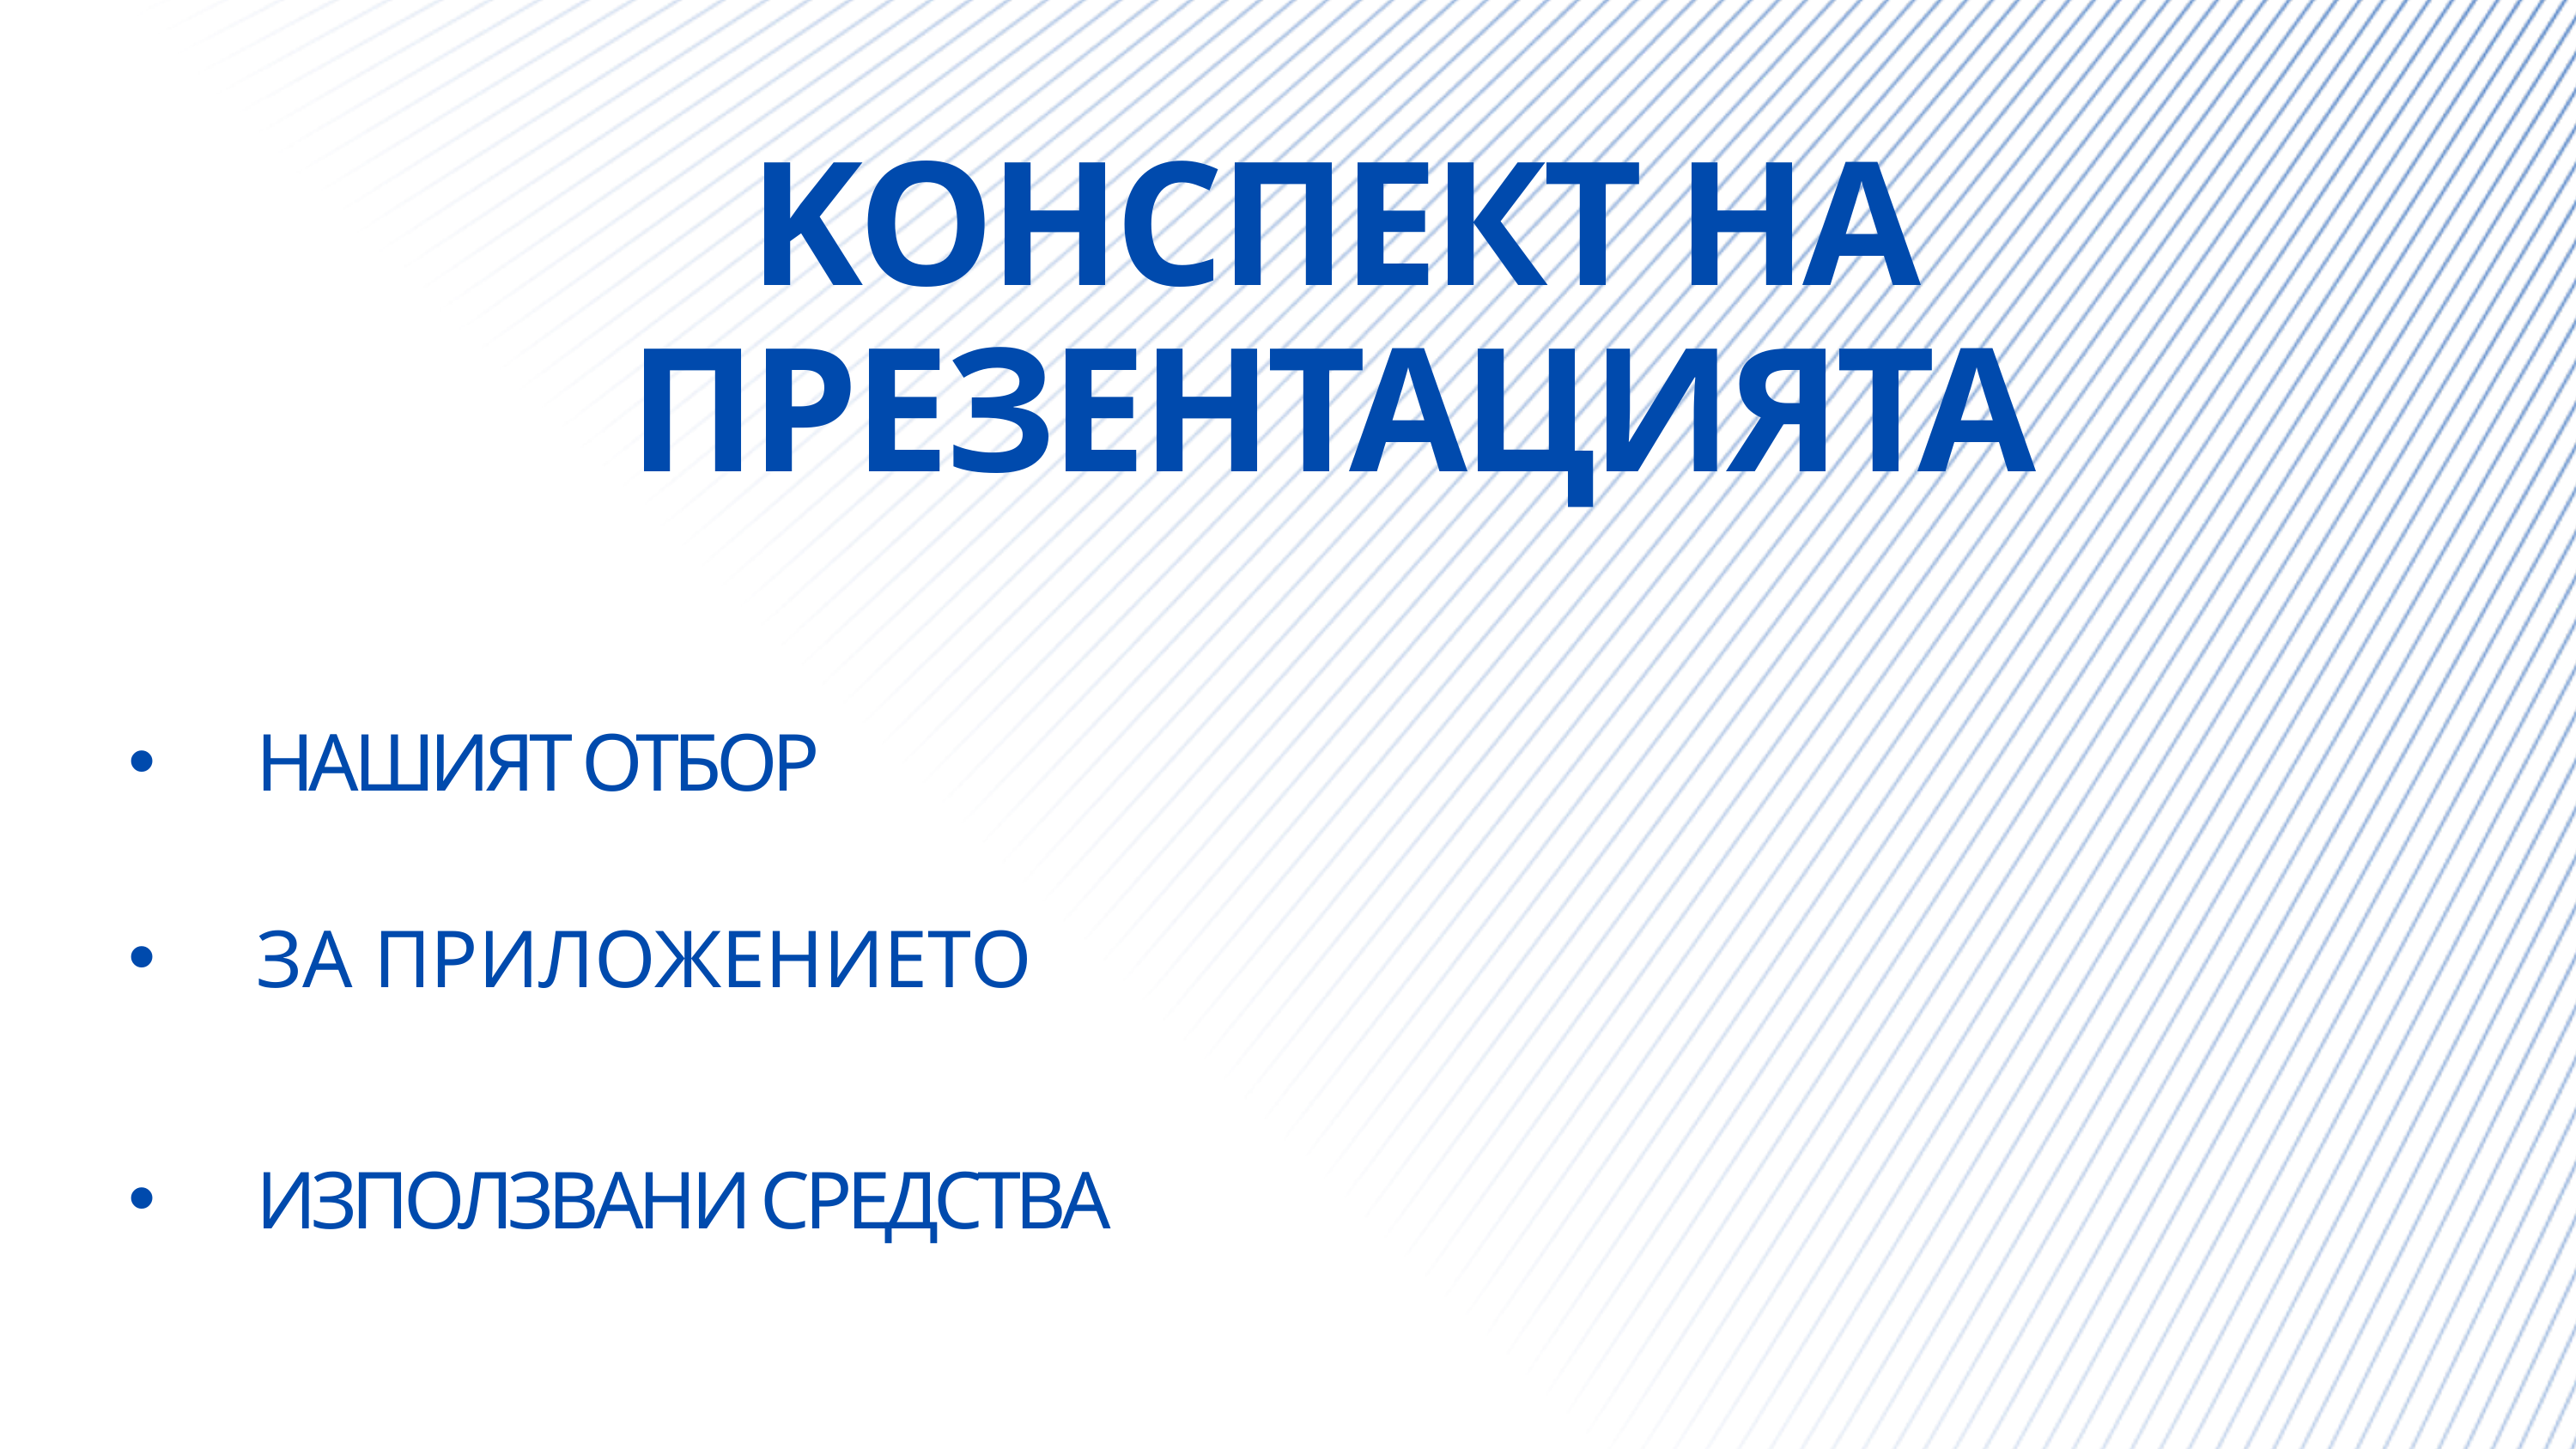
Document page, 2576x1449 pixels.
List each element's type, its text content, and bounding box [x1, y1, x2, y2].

text_box НАШИЯТ ОТБОР ЗА ПРИЛОЖЕНИЕТО ИЗПОЛЗВАНИ СРЕДСТВА [0, 686, 2081, 1246]
text_box KОНСПЕКТ НА ПРЕЗЕНТАЦИЯТА [386, 133, 2279, 507]
text_box [0, 0, 2576, 1449]
